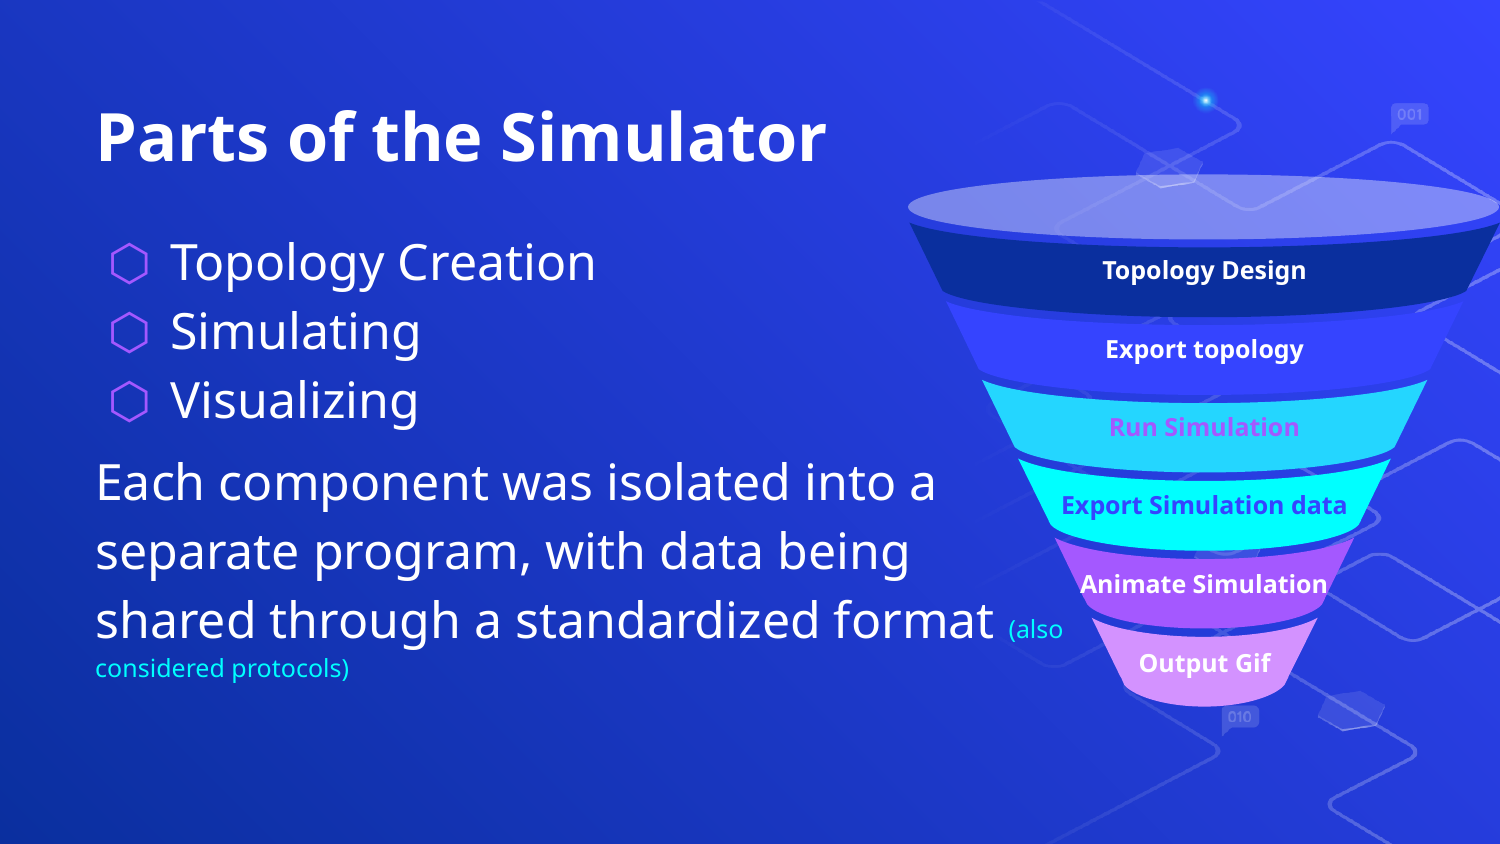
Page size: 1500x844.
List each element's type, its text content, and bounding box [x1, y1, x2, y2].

picture [0, 0, 1500, 844]
list Topology Creation Simulating Visualizing Each component was isolated into a separate program, with data being shared through a standardized format (also considered protocols) [95, 221, 1082, 741]
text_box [907, 174, 1500, 707]
title Parts of the Simulator [95, 33, 1082, 175]
